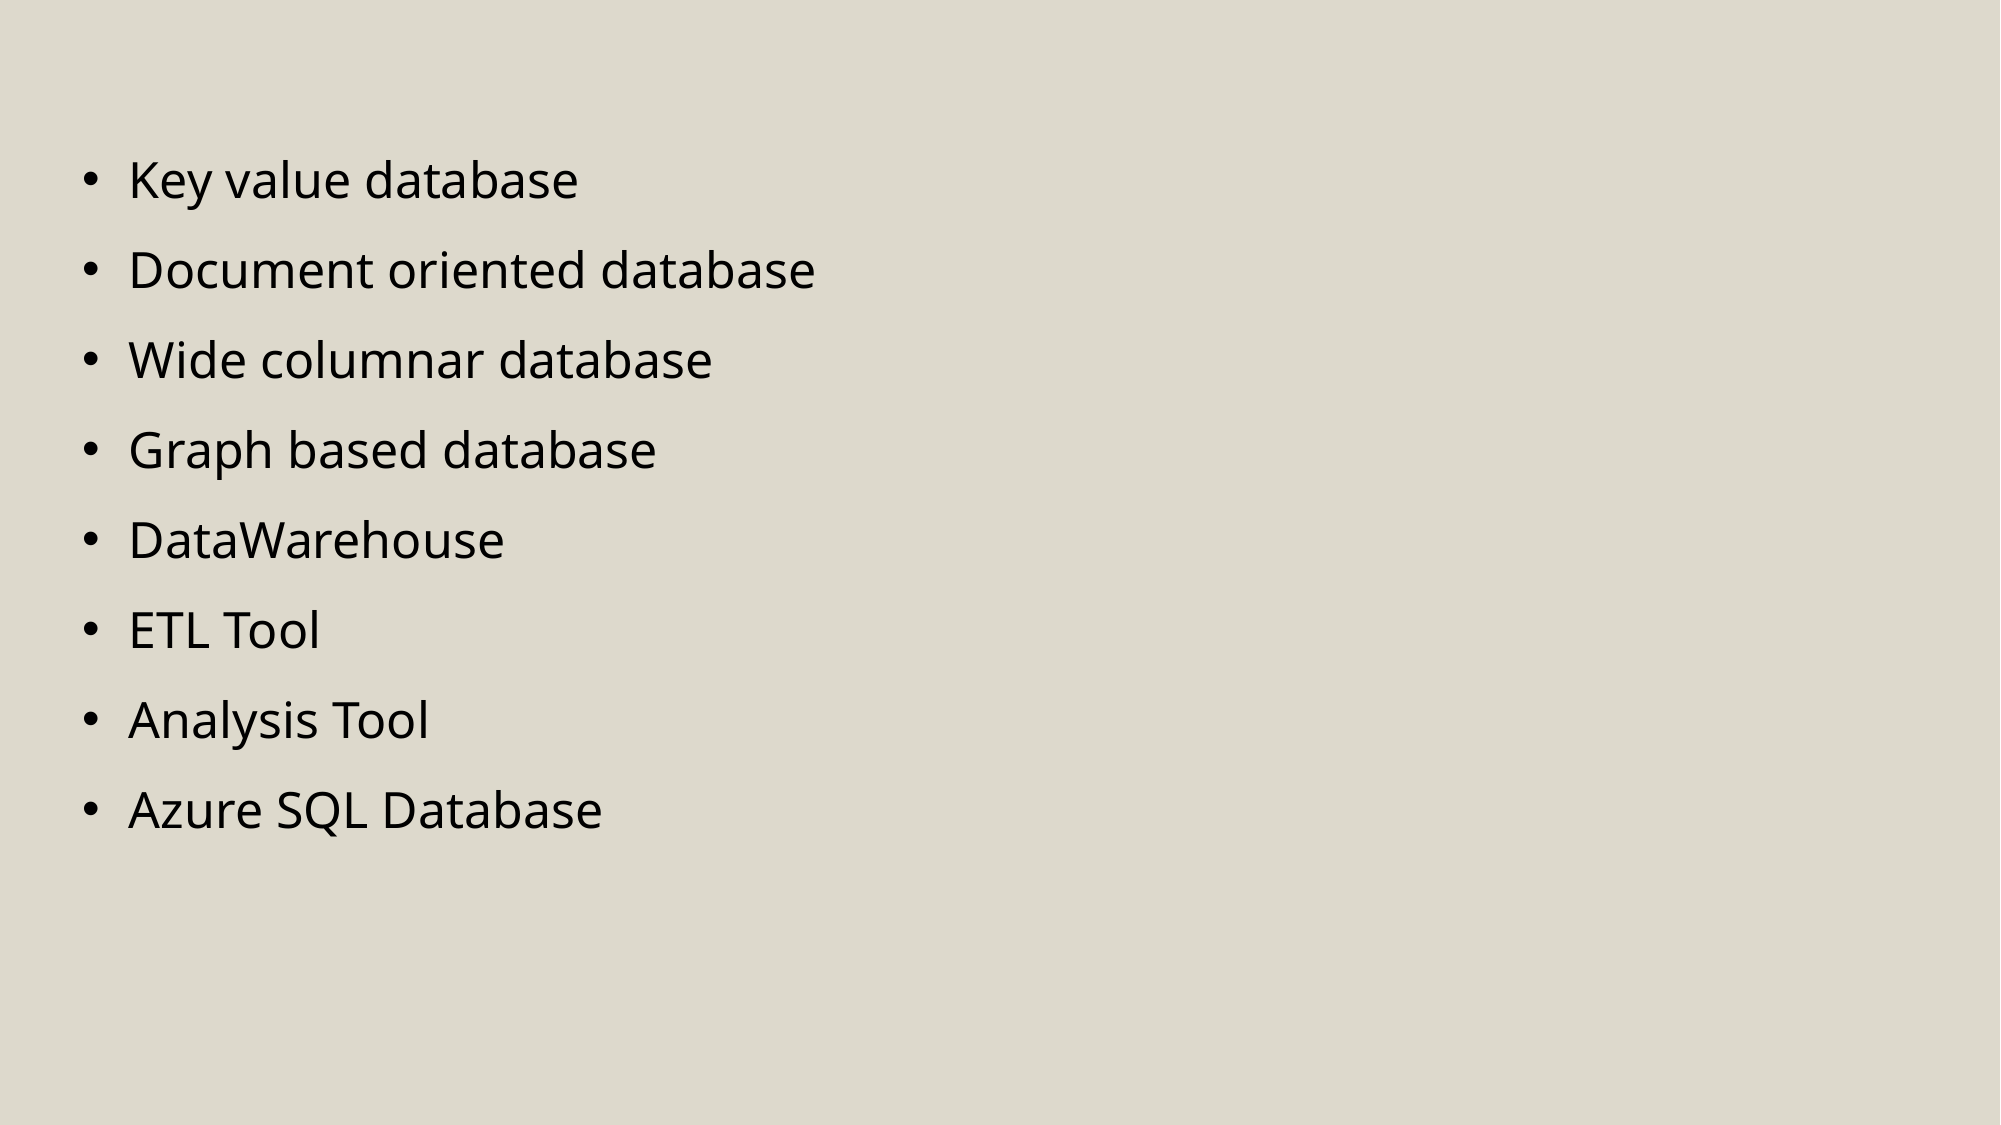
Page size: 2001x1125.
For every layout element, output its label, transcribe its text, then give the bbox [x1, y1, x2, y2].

text_box Key value database Document oriented database Wide columnar database Graph based database DataWarehouse ETL Tool Analysis Tool Azure SQL Database [67, 111, 1930, 846]
